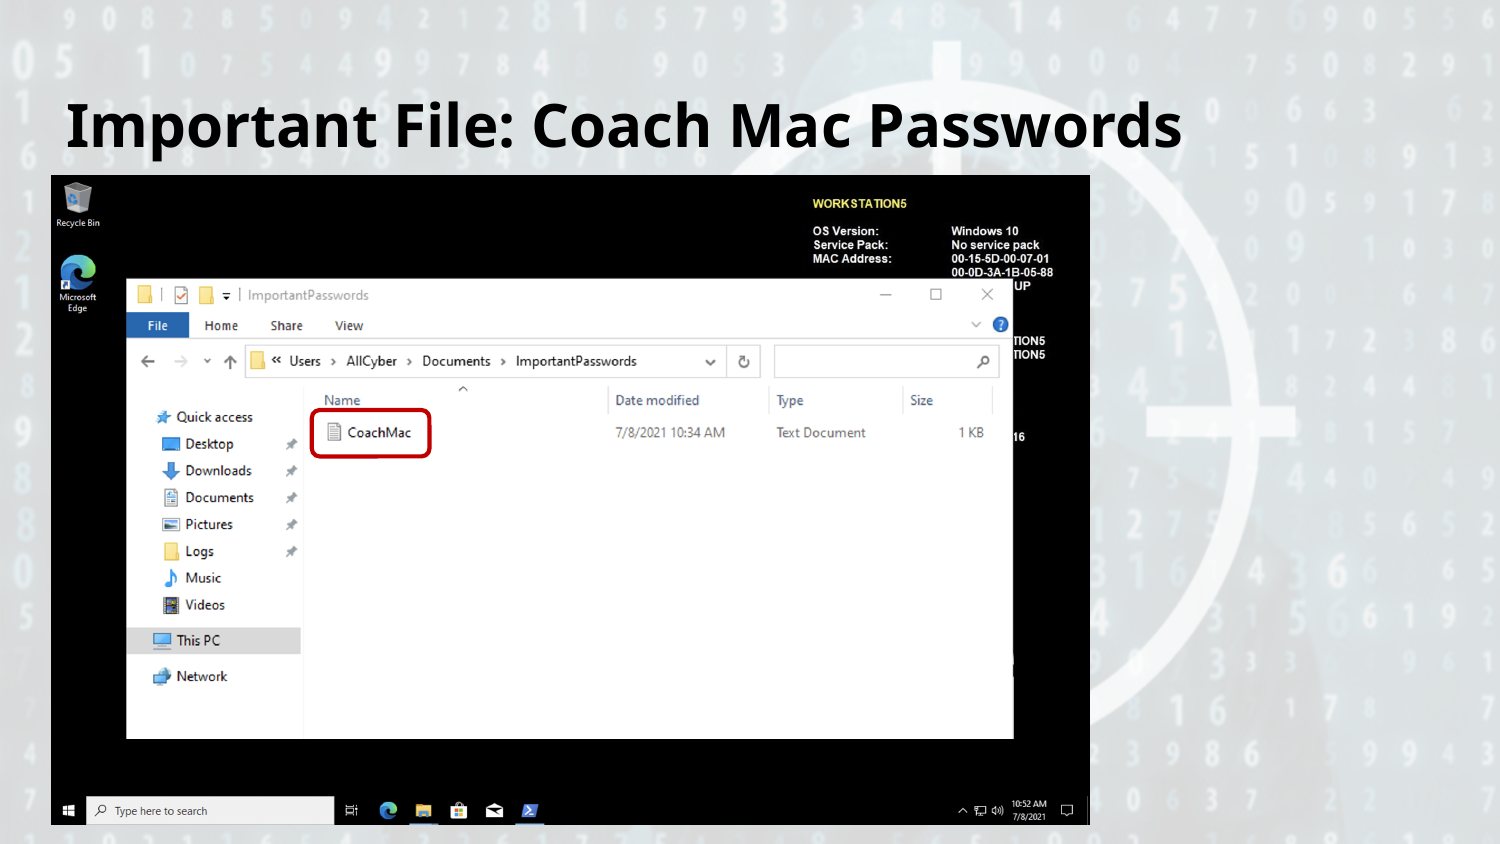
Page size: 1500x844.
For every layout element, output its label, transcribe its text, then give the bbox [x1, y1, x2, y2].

picture [50, 175, 1090, 825]
title Important File: Coach Mac Passwords [51, 72, 1449, 176]
